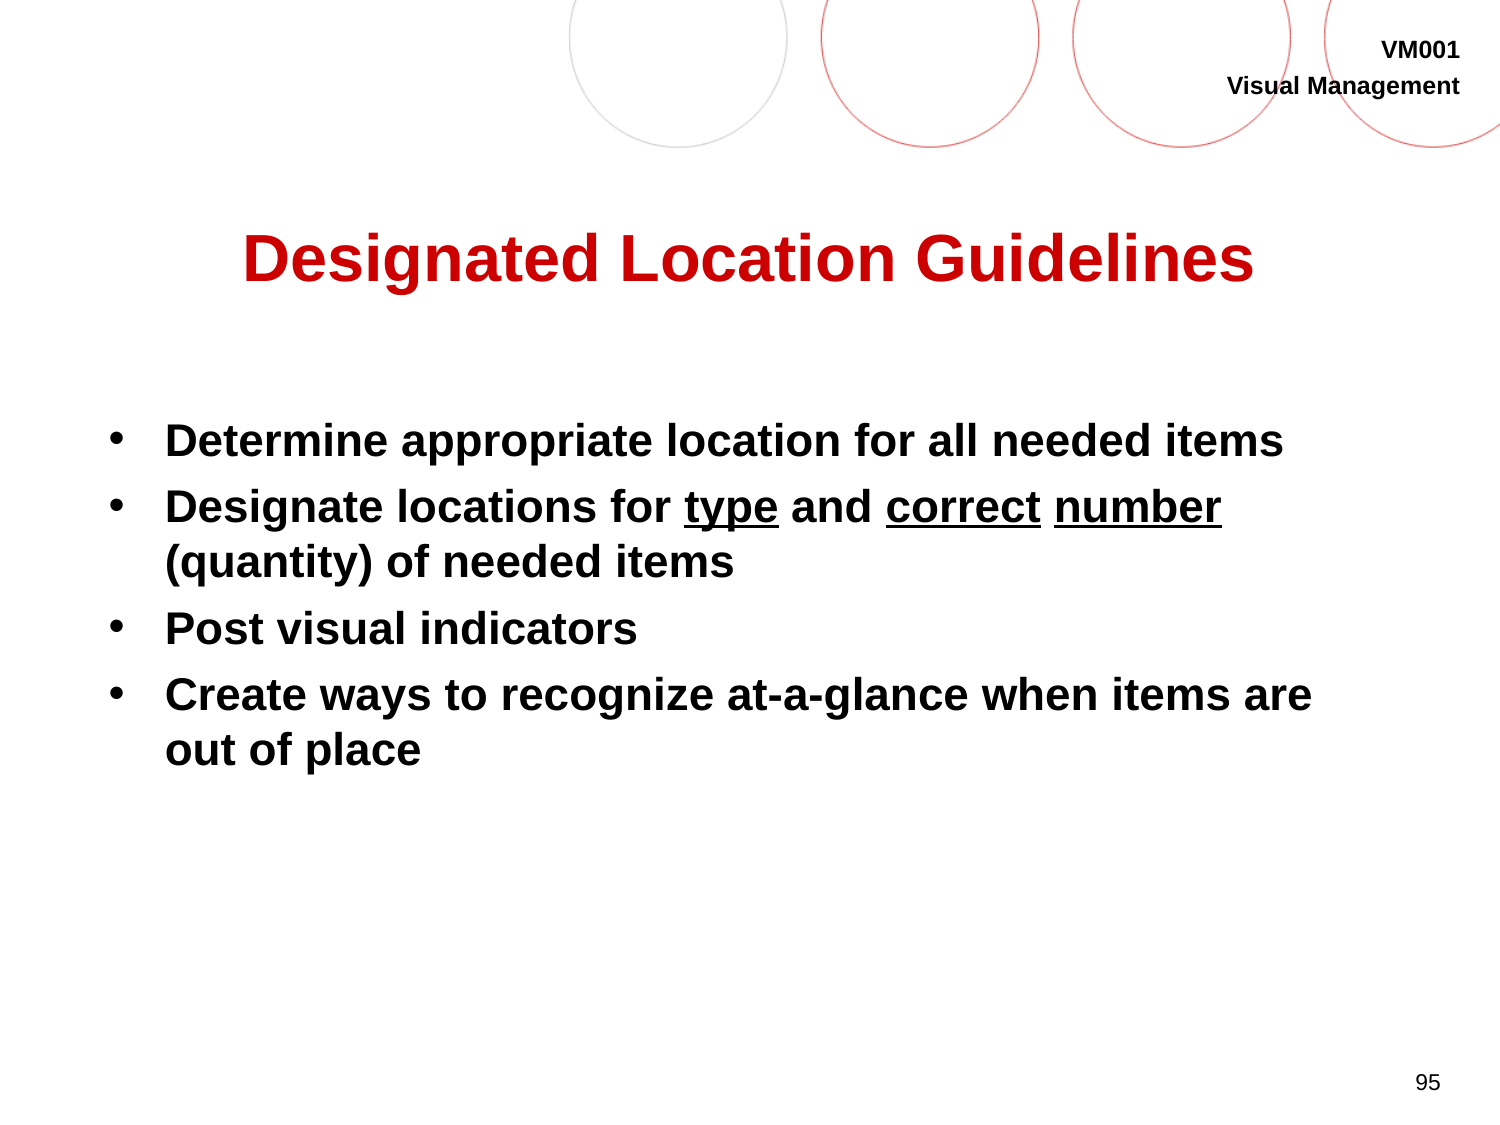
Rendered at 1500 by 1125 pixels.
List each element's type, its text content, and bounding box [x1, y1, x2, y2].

list Determine appropriate location for all needed items Designate locations for type and correct number (quantity) of needed items Post visual indicators Create ways to recognize at-a-glance when items are out of place [93, 403, 1406, 851]
picture [568, 0, 1500, 149]
title Designated Location Guidelines [93, 215, 1406, 307]
